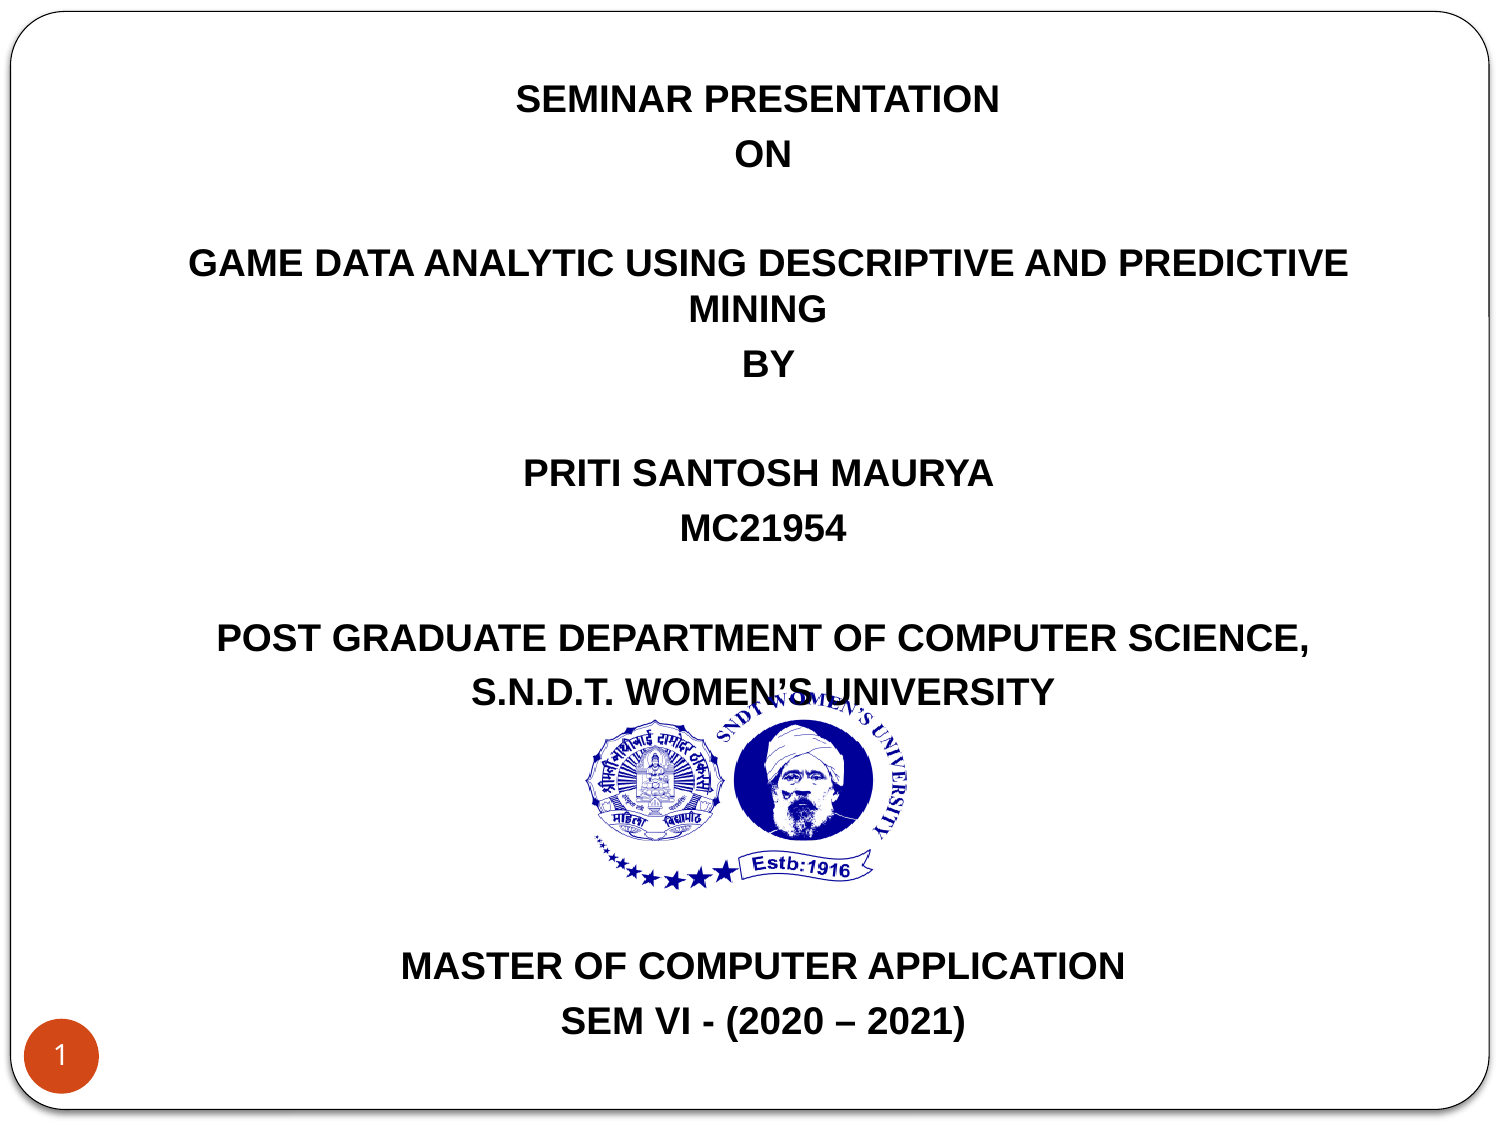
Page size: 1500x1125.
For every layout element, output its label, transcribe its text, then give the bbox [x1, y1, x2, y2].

slide_number 1 [23, 1018, 99, 1094]
picture [585, 692, 907, 890]
list SEMINAR PRESENTATION ON GAME DATA ANALYTIC USING DESCRIPTIVE AND PREDICTIVE MINING BY PRITI SANTOSH MAURYA MC21954 POST GRADUATE DEPARTMENT OF COMPUTER SCIENCE, S.N.D.T. WOMEN’S UNIVERSITY MASTER OF COMPUTER APPLICATION SEM VI - (2020 – 2021) [75, 66, 1436, 1059]
